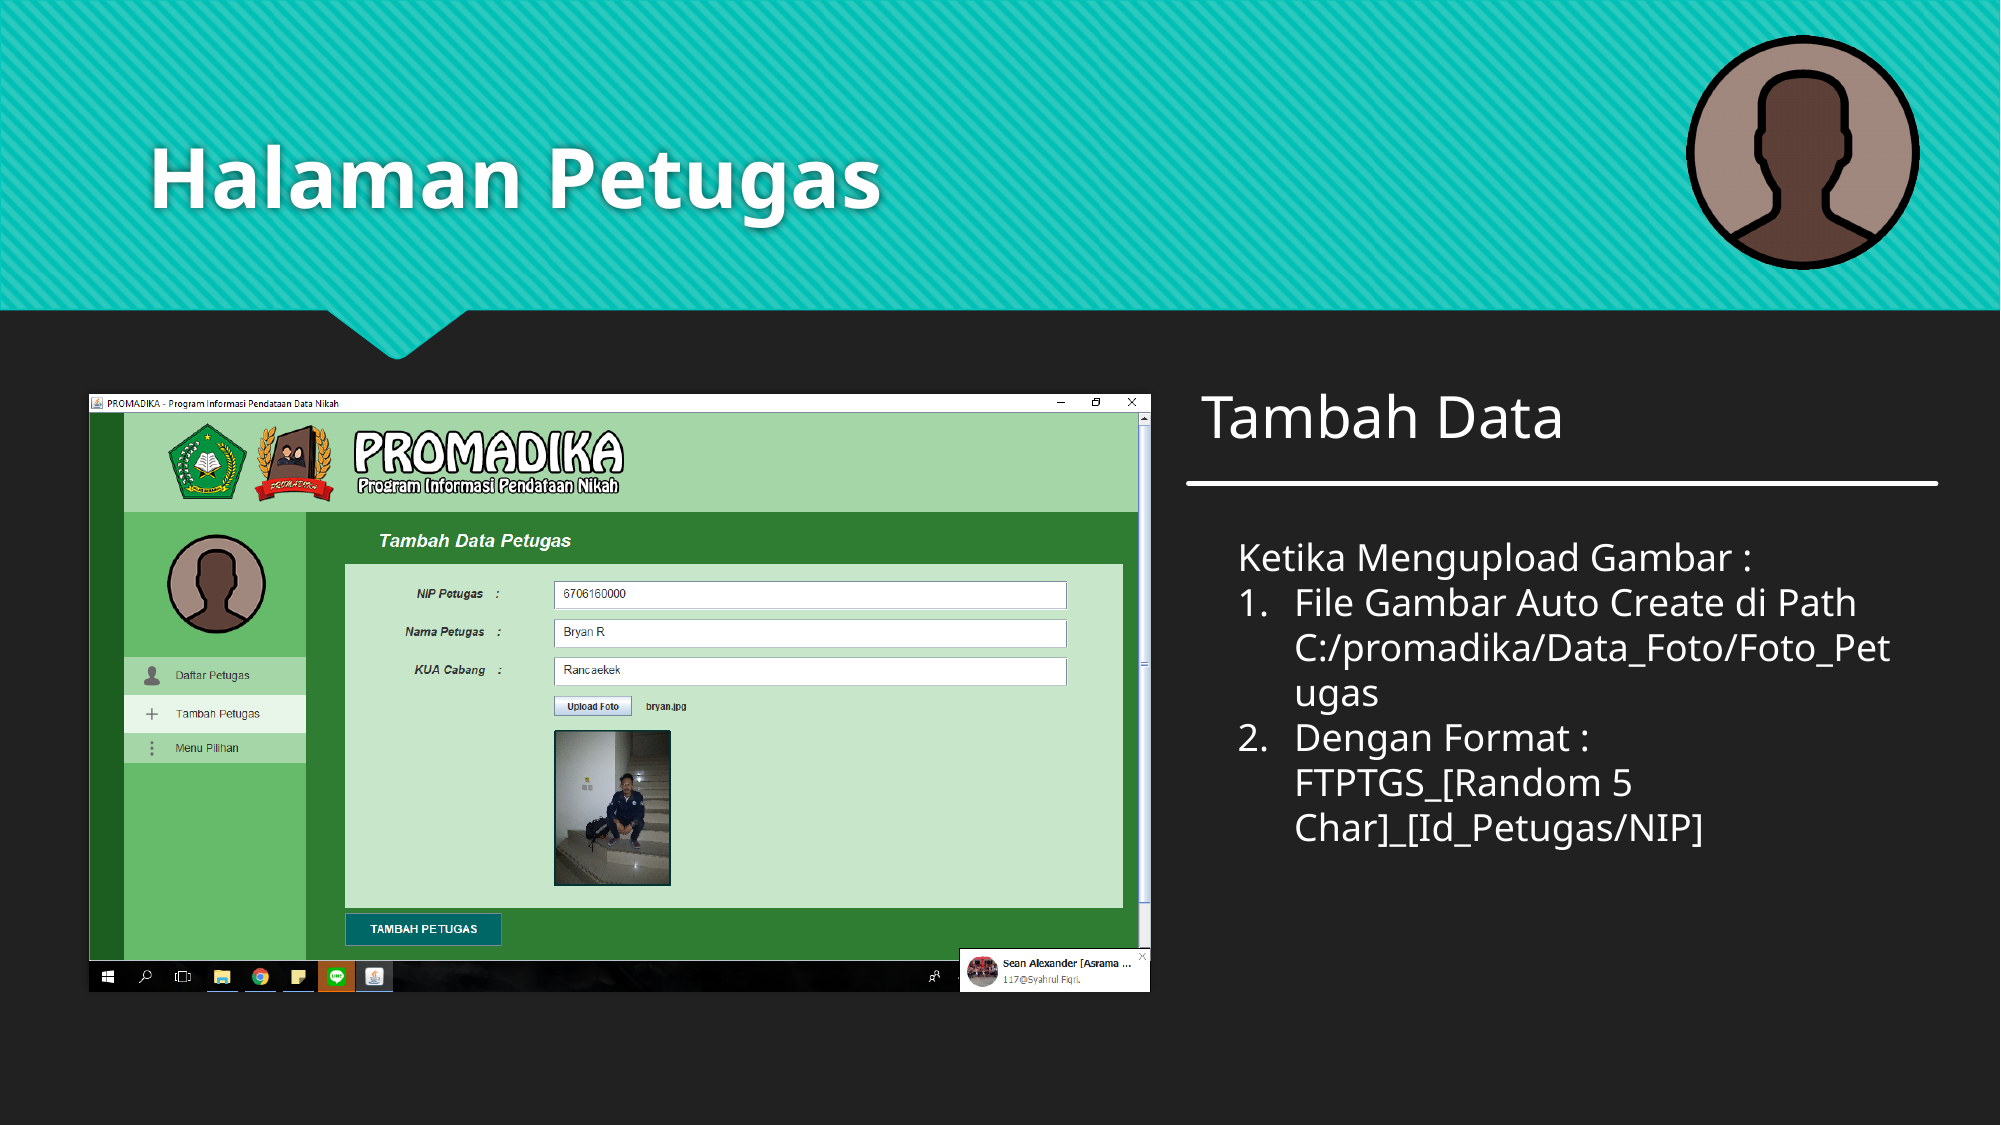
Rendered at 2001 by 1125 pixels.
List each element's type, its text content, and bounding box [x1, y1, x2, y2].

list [89, 394, 1151, 992]
title Halaman Petugas [132, 73, 1685, 233]
text_box Ketika Mengupload Gambar : File Gambar Auto Create di Path C:/promadika/Data_Foto/Foto_Petugas Dengan Format : FTPTGS_[Random 5 Char]_[Id_Petugas/NIP] [1223, 526, 1911, 856]
picture [1685, 35, 1921, 271]
text_box Tambah Data [1150, 372, 1615, 458]
